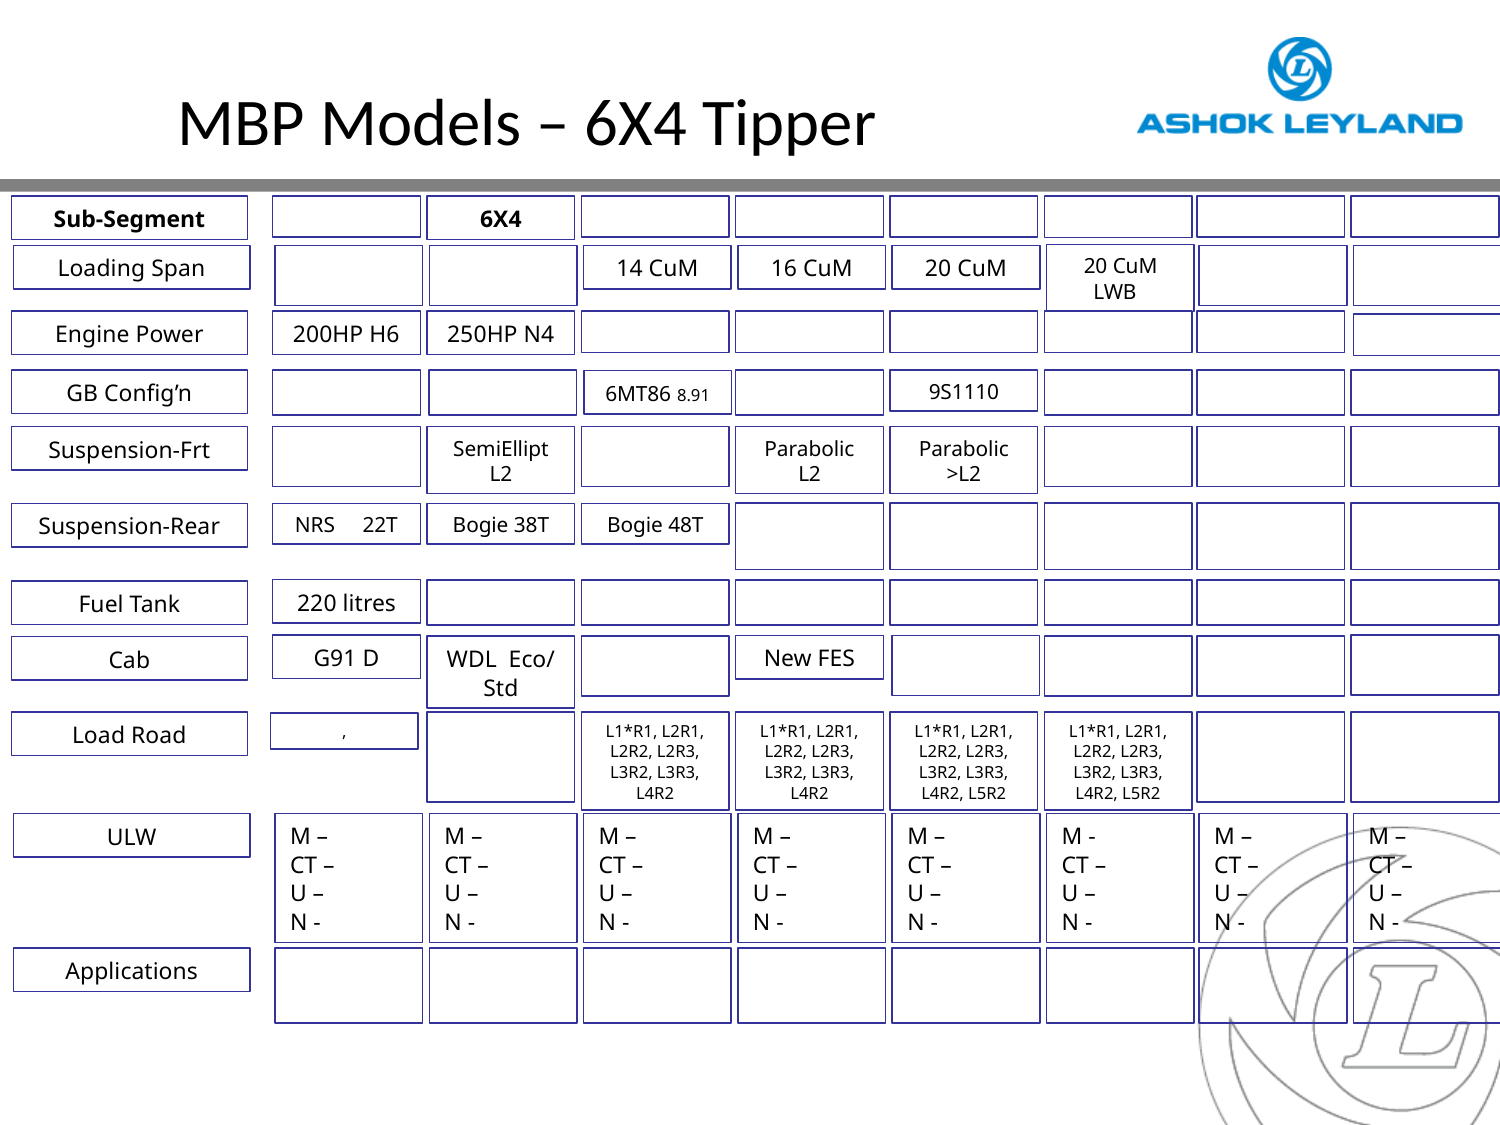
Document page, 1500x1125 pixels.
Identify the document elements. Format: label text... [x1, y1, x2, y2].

text_box [1196, 503, 1345, 570]
text_box [1044, 503, 1192, 570]
picture [1137, 37, 1463, 134]
text_box Fuel Tank [11, 580, 248, 625]
text_box M – CT – U – N - [1353, 813, 1500, 943]
text_box New FES [735, 635, 884, 679]
title MBP Models – 6X4 Tipper [162, 50, 1125, 188]
text_box [1196, 636, 1345, 697]
text_box G91 D [272, 635, 421, 679]
text_box 20 CuM [892, 245, 1040, 289]
text_box Sub-Segment [11, 195, 248, 240]
text_box Applications [13, 948, 250, 992]
text_box Bogie 48T [581, 503, 729, 545]
text_box , [270, 713, 419, 749]
text_box [735, 311, 884, 353]
text_box [1044, 426, 1192, 487]
text_box [1196, 580, 1345, 626]
text_box Suspension-Rear [11, 503, 248, 547]
text_box [890, 311, 1038, 353]
text_box M – CT – U – N - [583, 813, 732, 943]
text_box [581, 580, 729, 626]
text_box M – CT – U – N - [429, 813, 577, 943]
picture [1279, 42, 1298, 66]
text_box 20 CuM LWB [1046, 244, 1195, 312]
text_box M – CT – U – N - [737, 813, 886, 943]
text_box [892, 948, 1040, 1024]
text_box [429, 245, 577, 306]
text_box Parabolic L2 [735, 426, 884, 494]
text_box L1*R1, L2R1, L2R2, L2R3, L3R2, L3R3, L4R2, L5R2 [890, 712, 1038, 811]
text_box [1353, 314, 1500, 356]
text_box M – CT – U – N - [274, 813, 423, 943]
text_box [1351, 369, 1499, 415]
text_box [1199, 948, 1347, 1024]
text_box Suspension-Frt [11, 426, 248, 471]
text_box [581, 636, 729, 697]
text_box [581, 195, 729, 238]
text_box [1044, 311, 1192, 353]
text_box 6X4 [427, 195, 575, 240]
text_box 220 litres [272, 579, 421, 624]
text_box 250HP N4 [427, 311, 575, 355]
text_box [1196, 195, 1345, 238]
text_box [429, 369, 577, 415]
text_box [1351, 580, 1499, 626]
text_box 6MT86 8.91 [583, 370, 732, 414]
text_box L1*R1, L2R1, L2R2, L2R3, L3R2, L3R3, L4R2, L5R2 [1044, 712, 1192, 811]
text_box M - CT – U – N - [1046, 813, 1195, 943]
text_box [890, 195, 1038, 238]
text_box [1196, 712, 1345, 803]
text_box Cab [11, 636, 248, 681]
text_box GB Config’n [11, 370, 248, 414]
text_box Parabolic >L2 [890, 426, 1038, 494]
text_box M – CT – U – N - [892, 813, 1040, 943]
text_box [581, 311, 729, 353]
text_box [272, 369, 421, 415]
text_box Engine Power [11, 311, 248, 355]
text_box [1353, 948, 1500, 1024]
text_box [1044, 580, 1192, 626]
text_box 16 CuM [737, 245, 886, 289]
text_box [737, 948, 886, 1024]
text_box L1*R1, L2R1, L2R2, L2R3, L3R2, L3R3, L4R2 [581, 712, 729, 811]
text_box [583, 948, 732, 1024]
text_box L1*R1, L2R1, L2R2, L2R3, L3R2, L3R3, L4R2 [735, 712, 884, 811]
text_box [427, 711, 575, 802]
text_box [272, 195, 421, 238]
text_box [1199, 245, 1347, 306]
text_box [429, 948, 577, 1024]
text_box [735, 369, 884, 415]
text_box [1351, 195, 1499, 238]
text_box [1044, 195, 1192, 238]
text_box [1351, 426, 1499, 487]
text_box Load Road [11, 711, 248, 756]
text_box [735, 195, 884, 238]
text_box [272, 426, 421, 487]
text_box [735, 580, 884, 626]
text_box [890, 503, 1038, 570]
text_box 14 CuM [583, 245, 732, 289]
text_box [1351, 503, 1499, 570]
text_box [1351, 712, 1499, 803]
picture [1303, 48, 1326, 67]
text_box [1044, 369, 1192, 415]
text_box [890, 580, 1038, 626]
text_box [427, 580, 575, 626]
text_box [891, 635, 1040, 696]
text_box Loading Span [13, 245, 250, 289]
text_box [1196, 426, 1345, 487]
text_box 9S1110 [890, 370, 1038, 411]
text_box [1044, 636, 1192, 697]
text_box [274, 948, 423, 1024]
text_box [1196, 369, 1345, 415]
text_box [735, 503, 884, 570]
text_box 200HP H6 [272, 311, 421, 355]
picture [1273, 71, 1297, 90]
text_box SemiEllipt L2 [427, 426, 575, 494]
text_box Bogie 38T [427, 503, 575, 545]
text_box [1196, 311, 1345, 353]
text_box NRS 22T [272, 503, 421, 545]
text_box WDL Eco/ Std [427, 636, 575, 709]
text_box [581, 426, 729, 487]
picture [1287, 56, 1313, 82]
text_box ULW [13, 813, 250, 857]
text_box [1351, 634, 1499, 695]
text_box [274, 245, 423, 306]
text_box [1353, 245, 1500, 306]
picture [1303, 72, 1321, 96]
text_box [1046, 948, 1195, 1024]
text_box M – CT – U – N - [1199, 813, 1347, 943]
